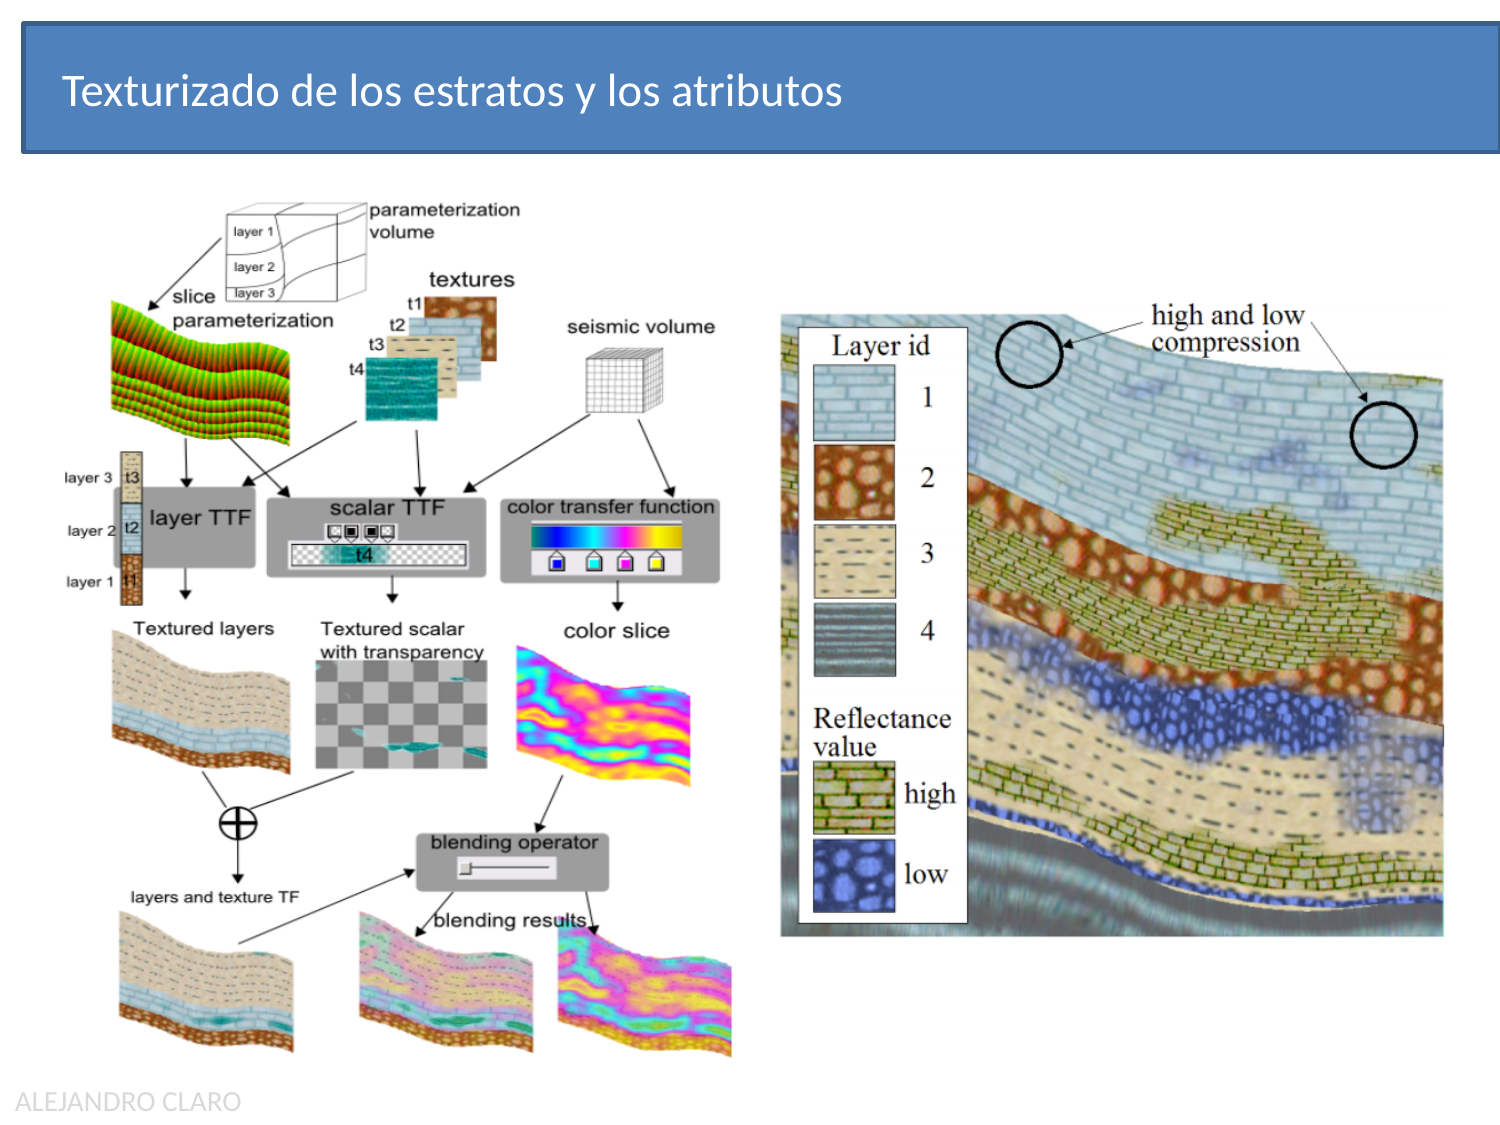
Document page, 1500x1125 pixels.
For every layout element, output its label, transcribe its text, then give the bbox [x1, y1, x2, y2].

text_box ALEJANDRO CLARO [0, 1074, 1500, 1125]
picture [46, 173, 751, 1079]
title Texturizado de los estratos y los atributos [46, 51, 1500, 124]
text_box [21, 21, 1500, 154]
picture [761, 280, 1469, 959]
